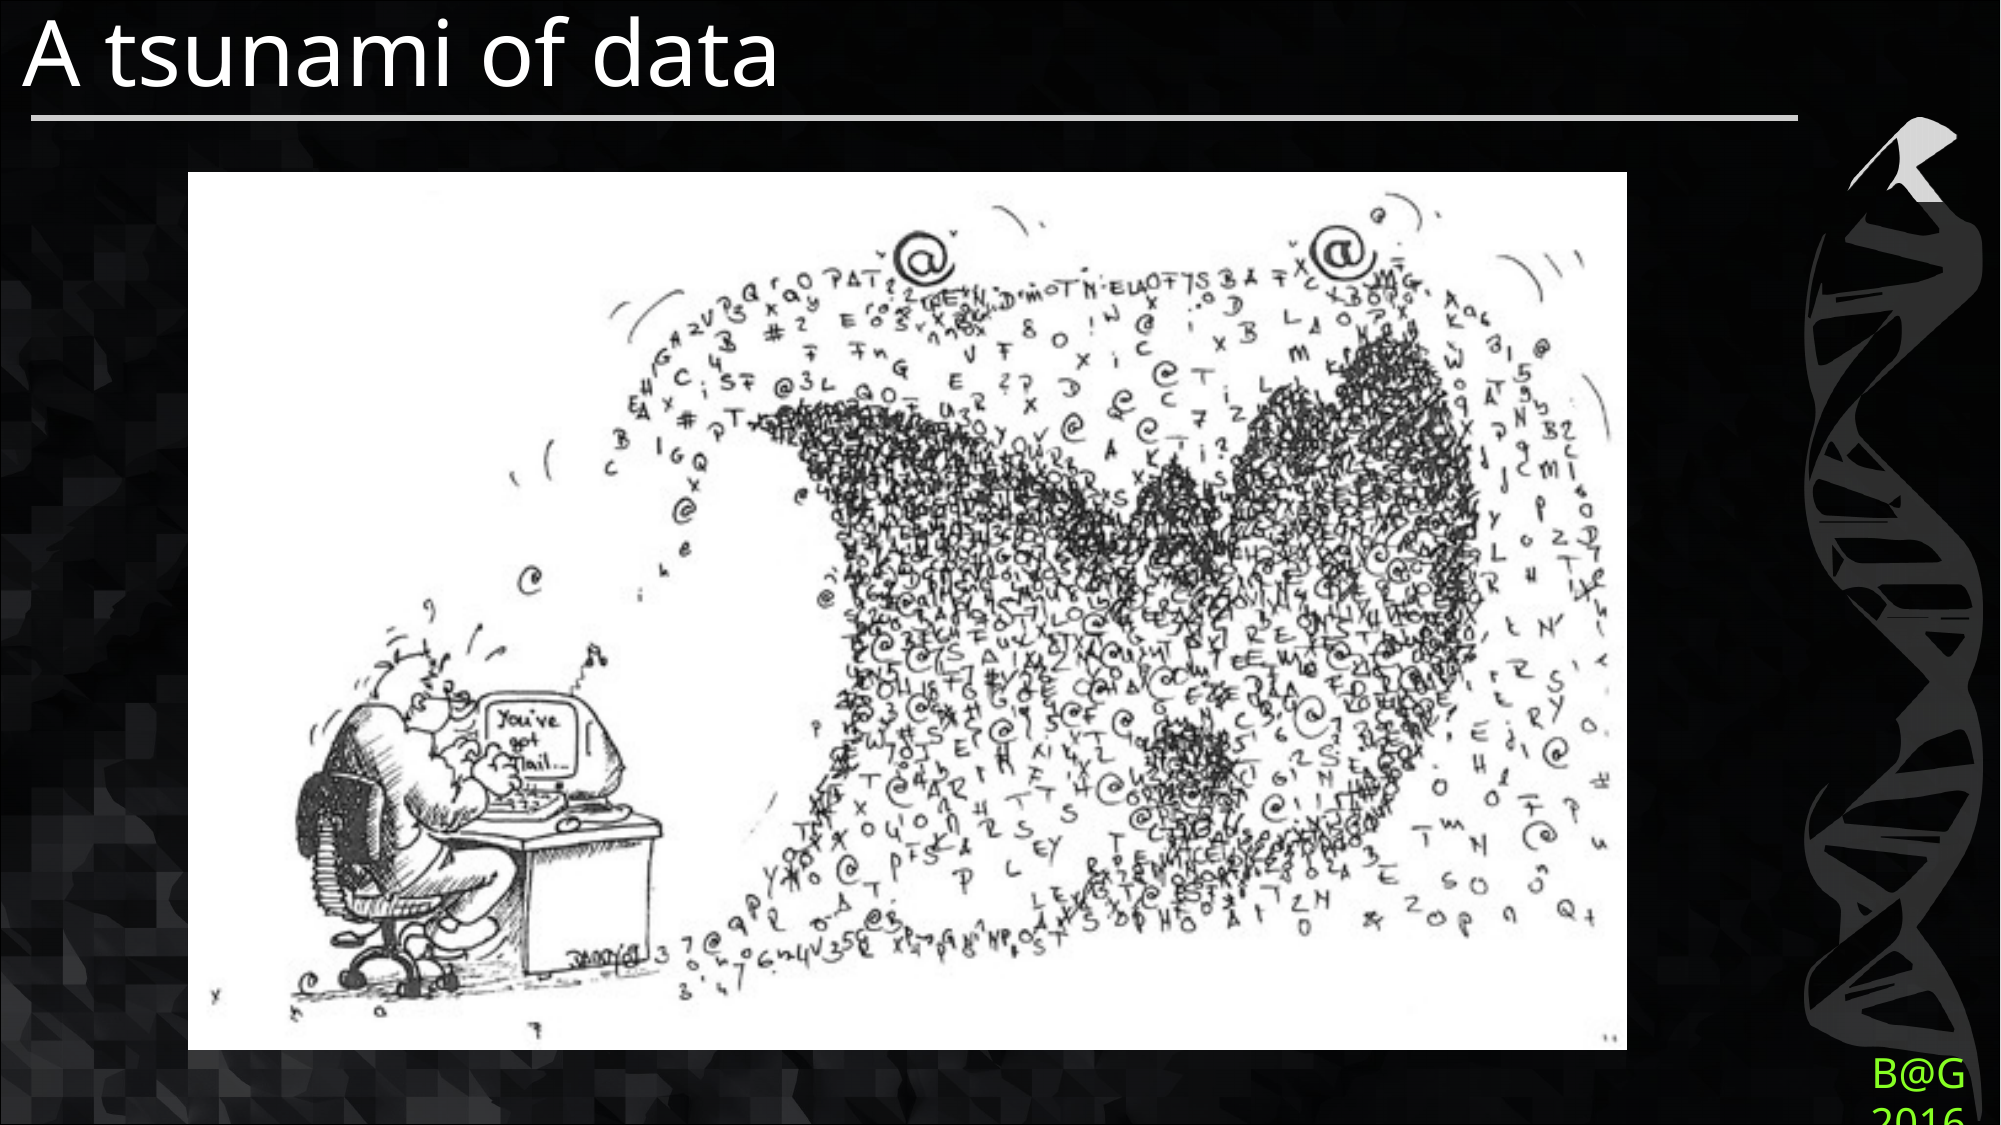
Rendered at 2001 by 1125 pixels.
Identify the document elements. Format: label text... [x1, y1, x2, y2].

text_box B@G 2016 [1777, 1069, 1970, 1125]
picture [1, 1, 1999, 1124]
title A tsunami of data [7, 0, 1653, 218]
